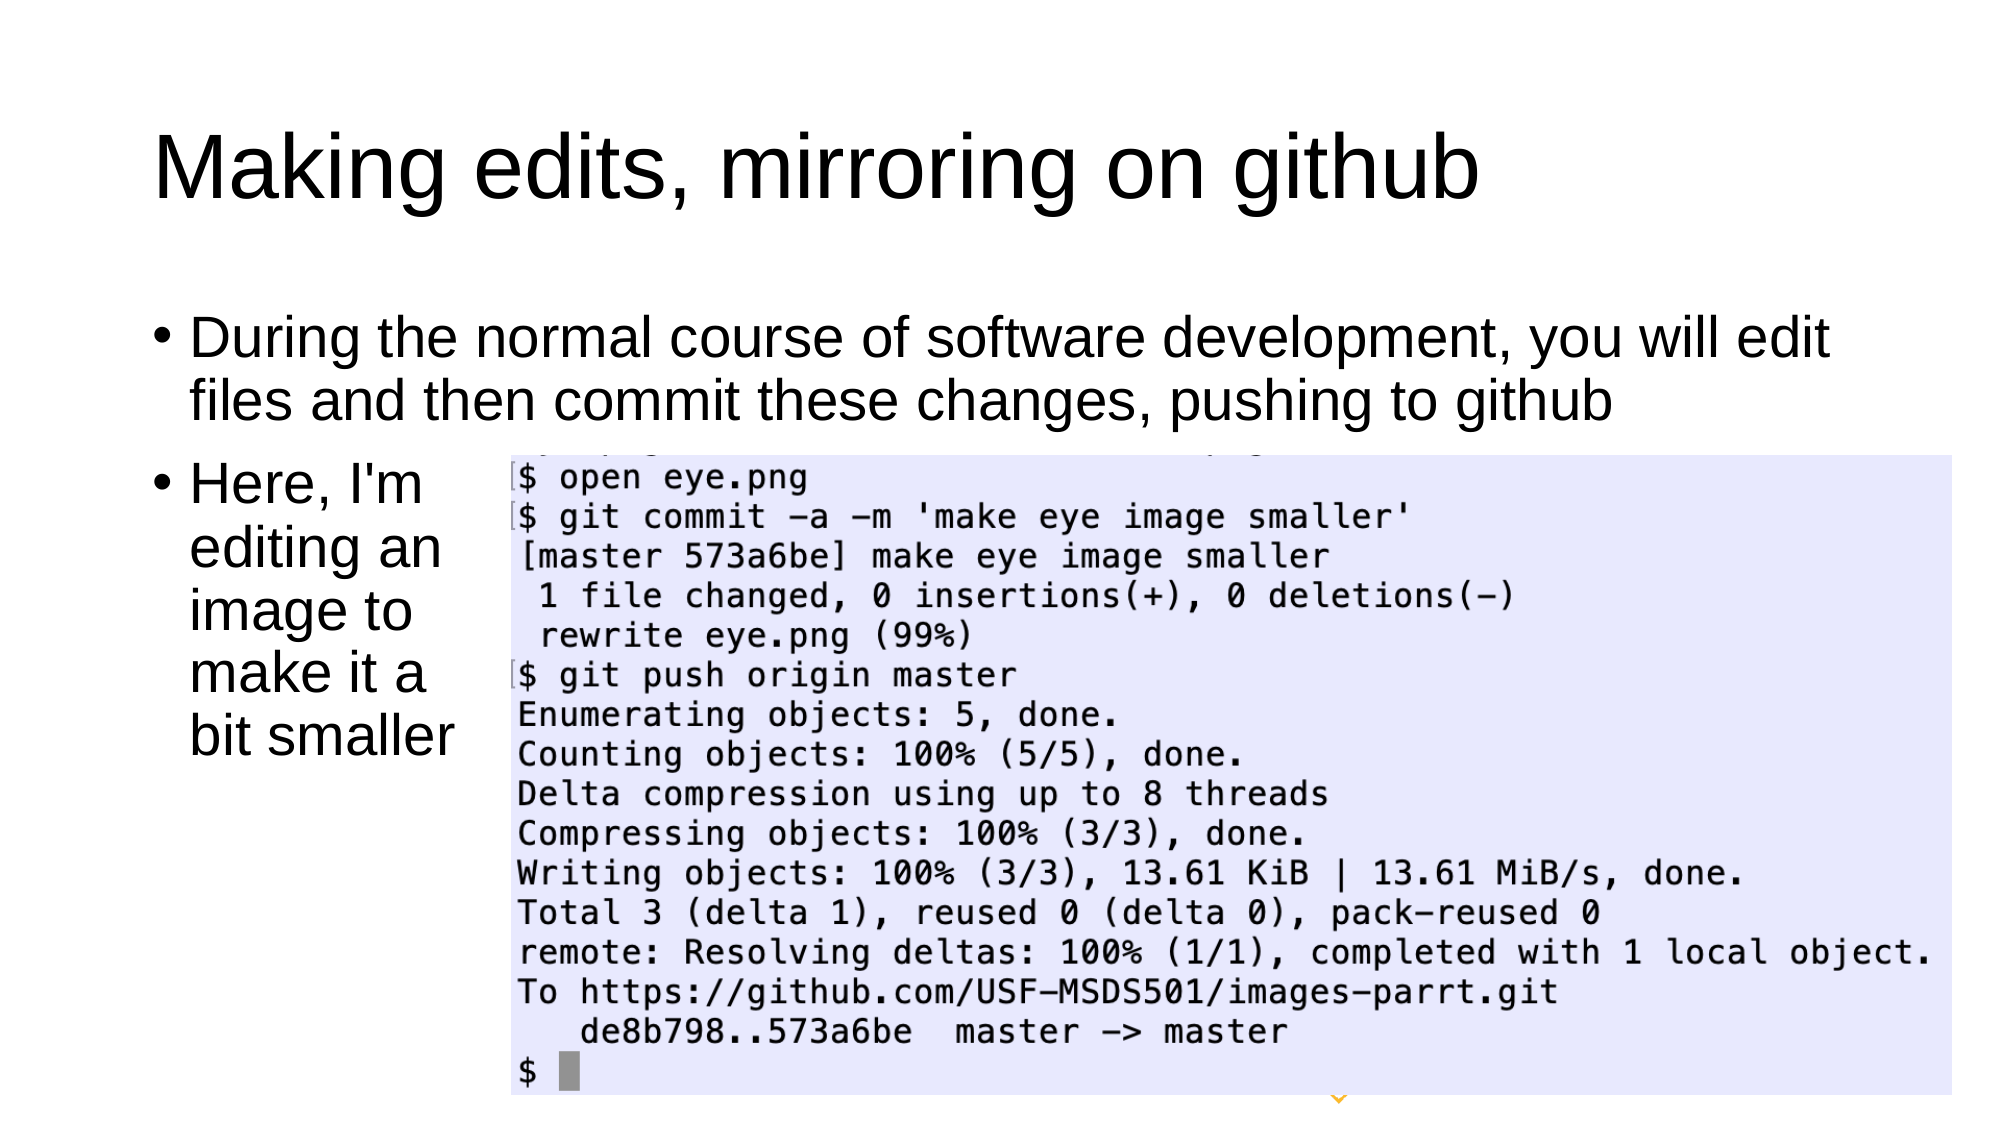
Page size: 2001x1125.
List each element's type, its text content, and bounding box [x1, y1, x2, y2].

picture [511, 455, 1952, 1095]
title Making edits, mirroring on github [137, 59, 1863, 278]
list During the normal course of software development, you will edit files and then commit these changes, pushing to github Here, I'm editing an image to make it a bit smaller [137, 299, 1863, 1014]
